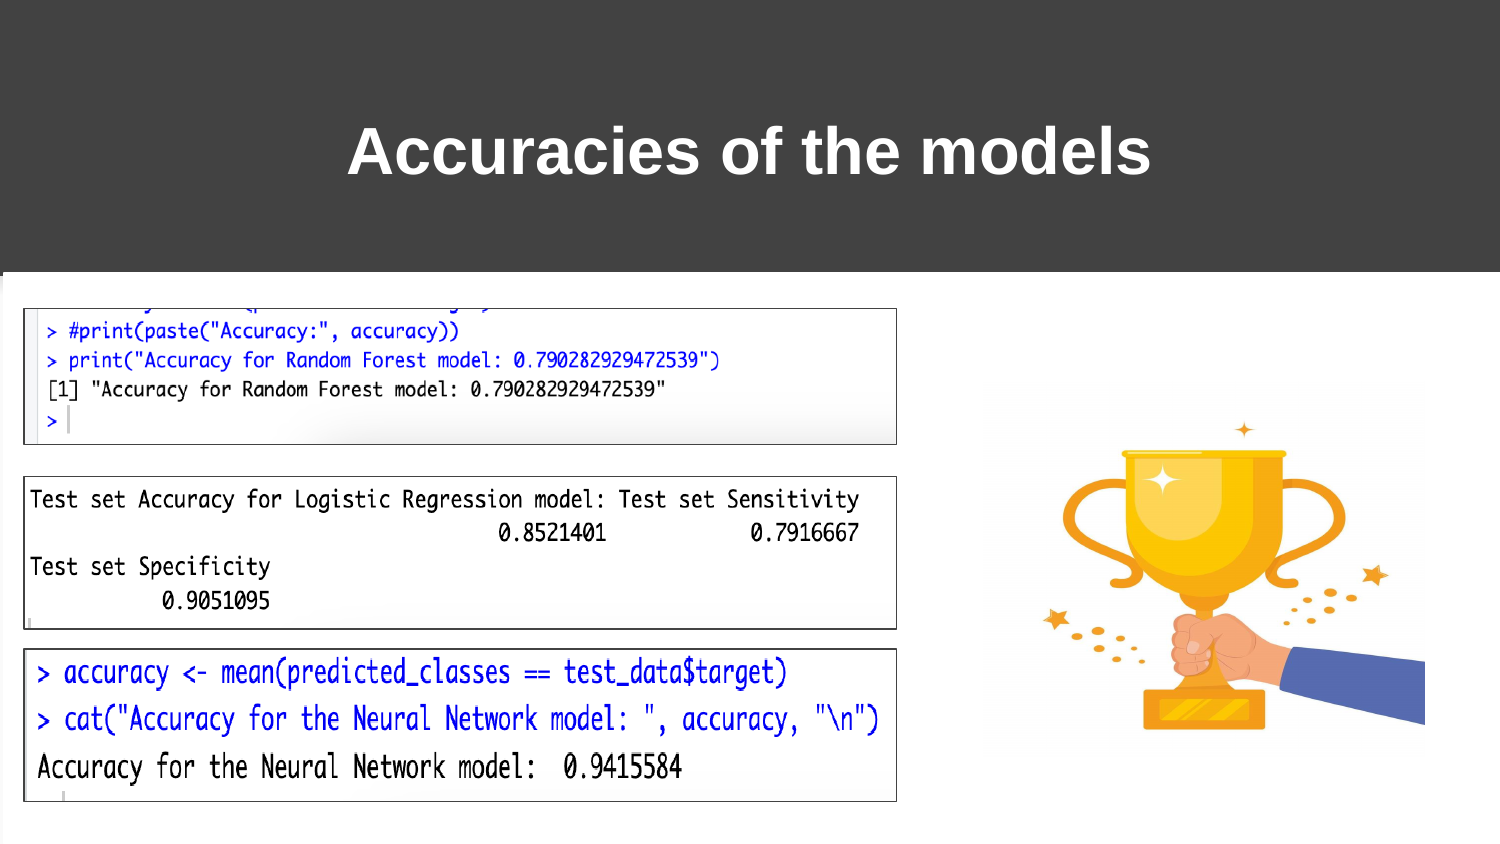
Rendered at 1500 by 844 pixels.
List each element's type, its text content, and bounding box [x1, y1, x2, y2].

title Accuracies of the models [75, 77, 1425, 204]
text_box [4, 272, 1500, 844]
picture [983, 380, 1425, 758]
picture [24, 477, 896, 629]
picture [24, 309, 896, 444]
picture [24, 649, 896, 801]
